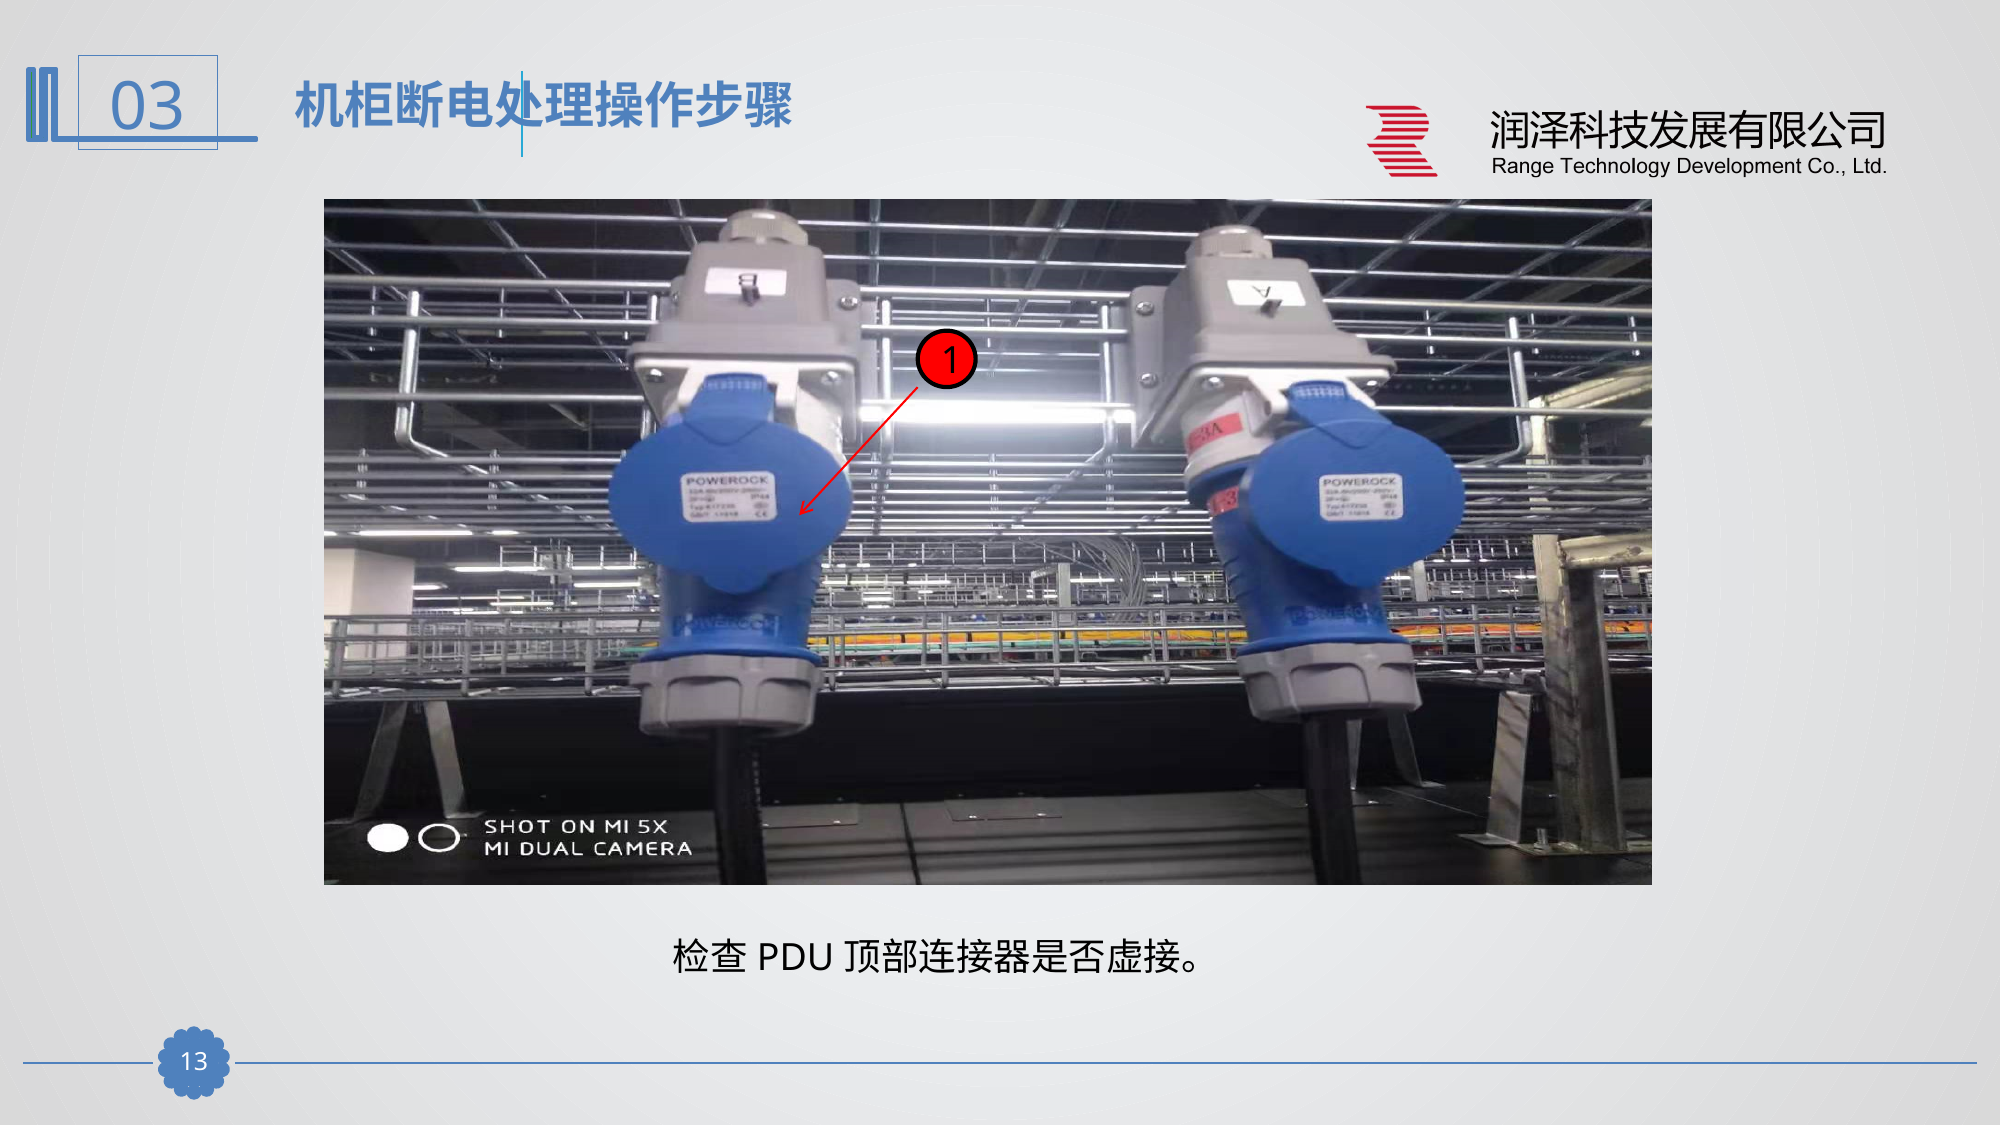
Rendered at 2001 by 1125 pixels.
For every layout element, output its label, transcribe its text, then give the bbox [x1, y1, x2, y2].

picture [323, 69, 1929, 886]
slide_number 12 [169, 1039, 218, 1086]
text_box 检查PDU顶部连接器是否虚接。 [658, 925, 1234, 986]
text_box 机柜断电处理操作步骤 [279, 66, 1733, 202]
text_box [798, 386, 919, 516]
